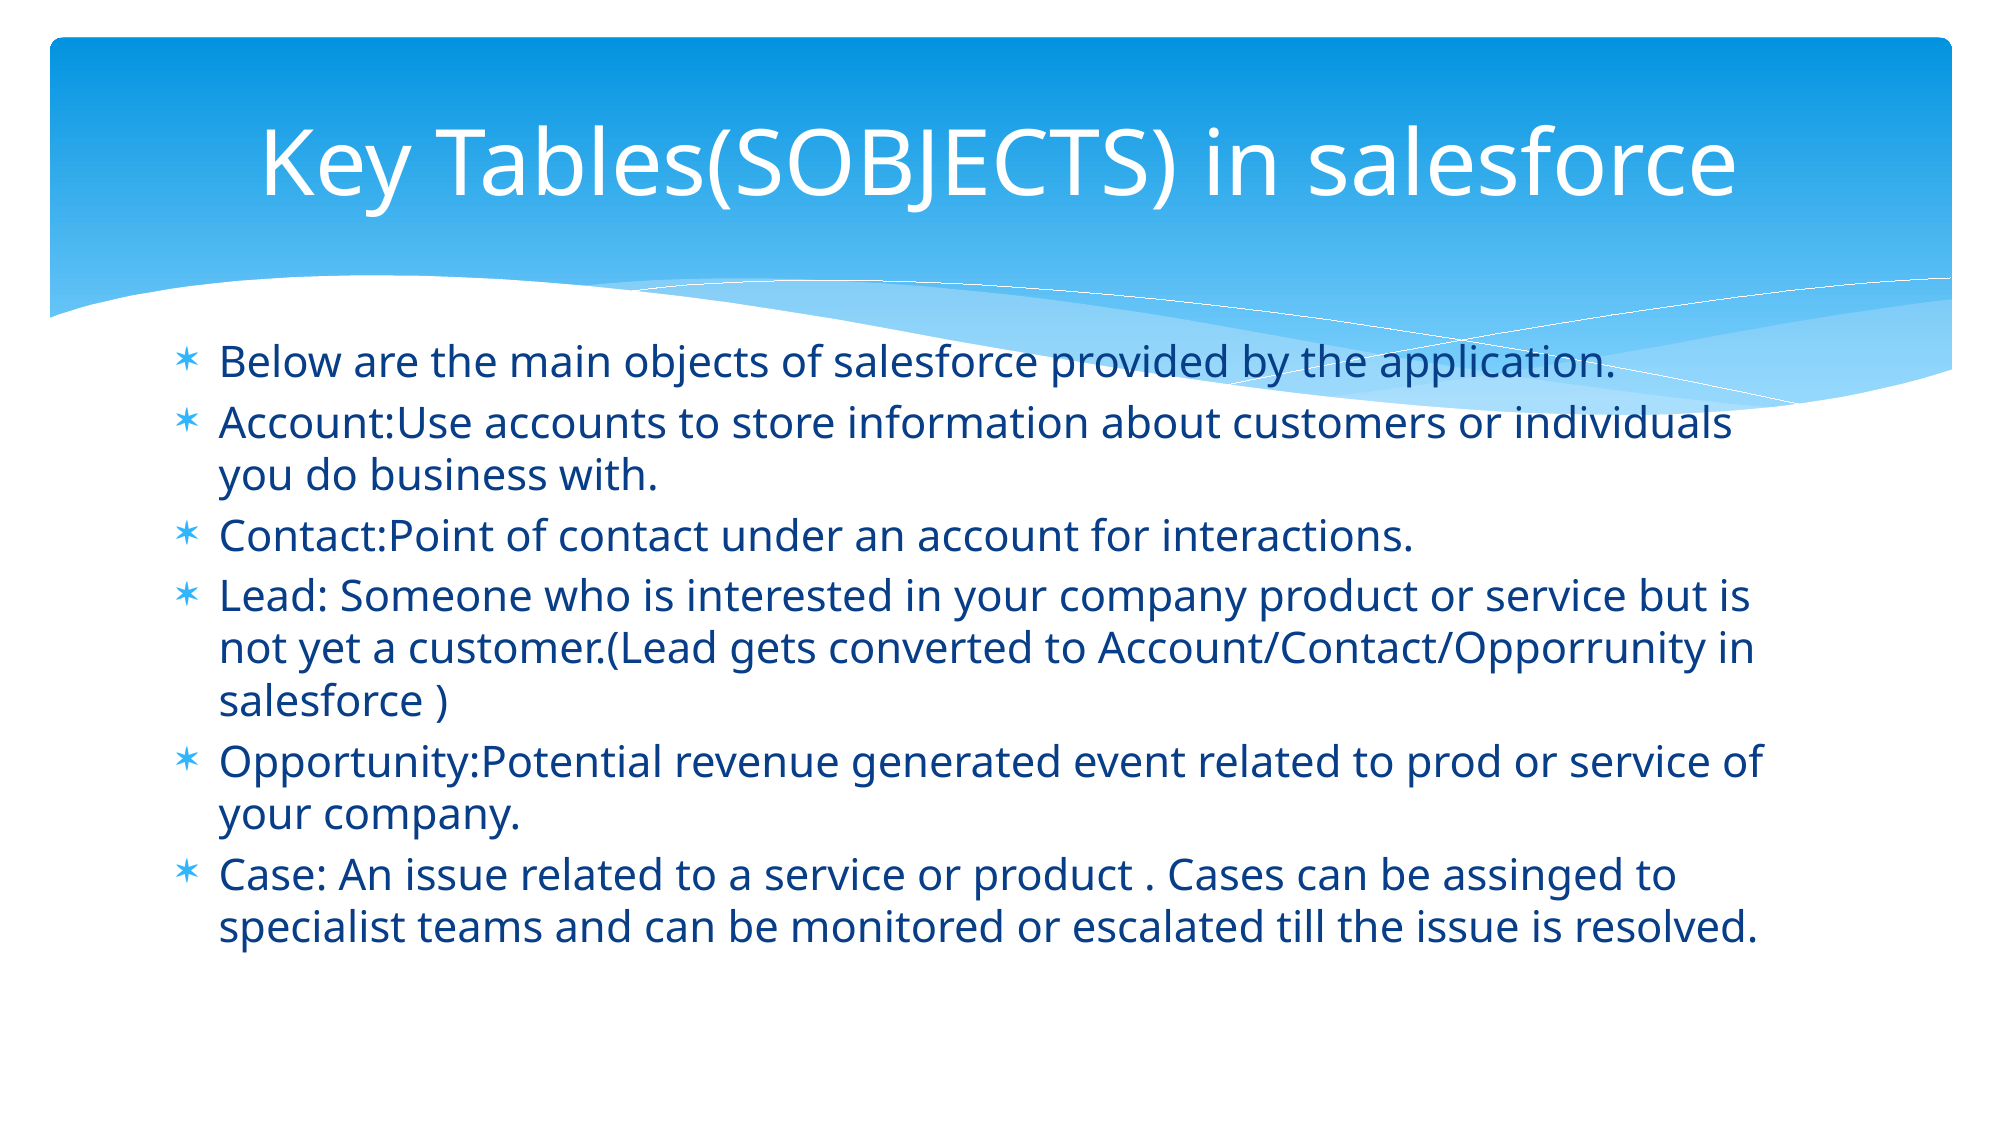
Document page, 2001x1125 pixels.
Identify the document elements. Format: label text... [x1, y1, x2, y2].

list Below are the main objects of salesforce provided by the application. Account:Use accounts to store information about customers or individuals you do business with. Contact:Point of contact under an account for interactions. Lead: Someone who is interested in your company product or service but is not yet a customer.(Lead gets converted to Account/Contact/Opporrunity in salesforce ) Opportunity:Potential revenue generated event related to prod or service of your company. Case: An issue related to a service or product . Cases can be assinged to specialist teams and can be monitored or escalated till the issue is resolved. [161, 326, 1782, 1013]
title Key Tables(SOBJECTS) in salesforce [99, 55, 1900, 261]
